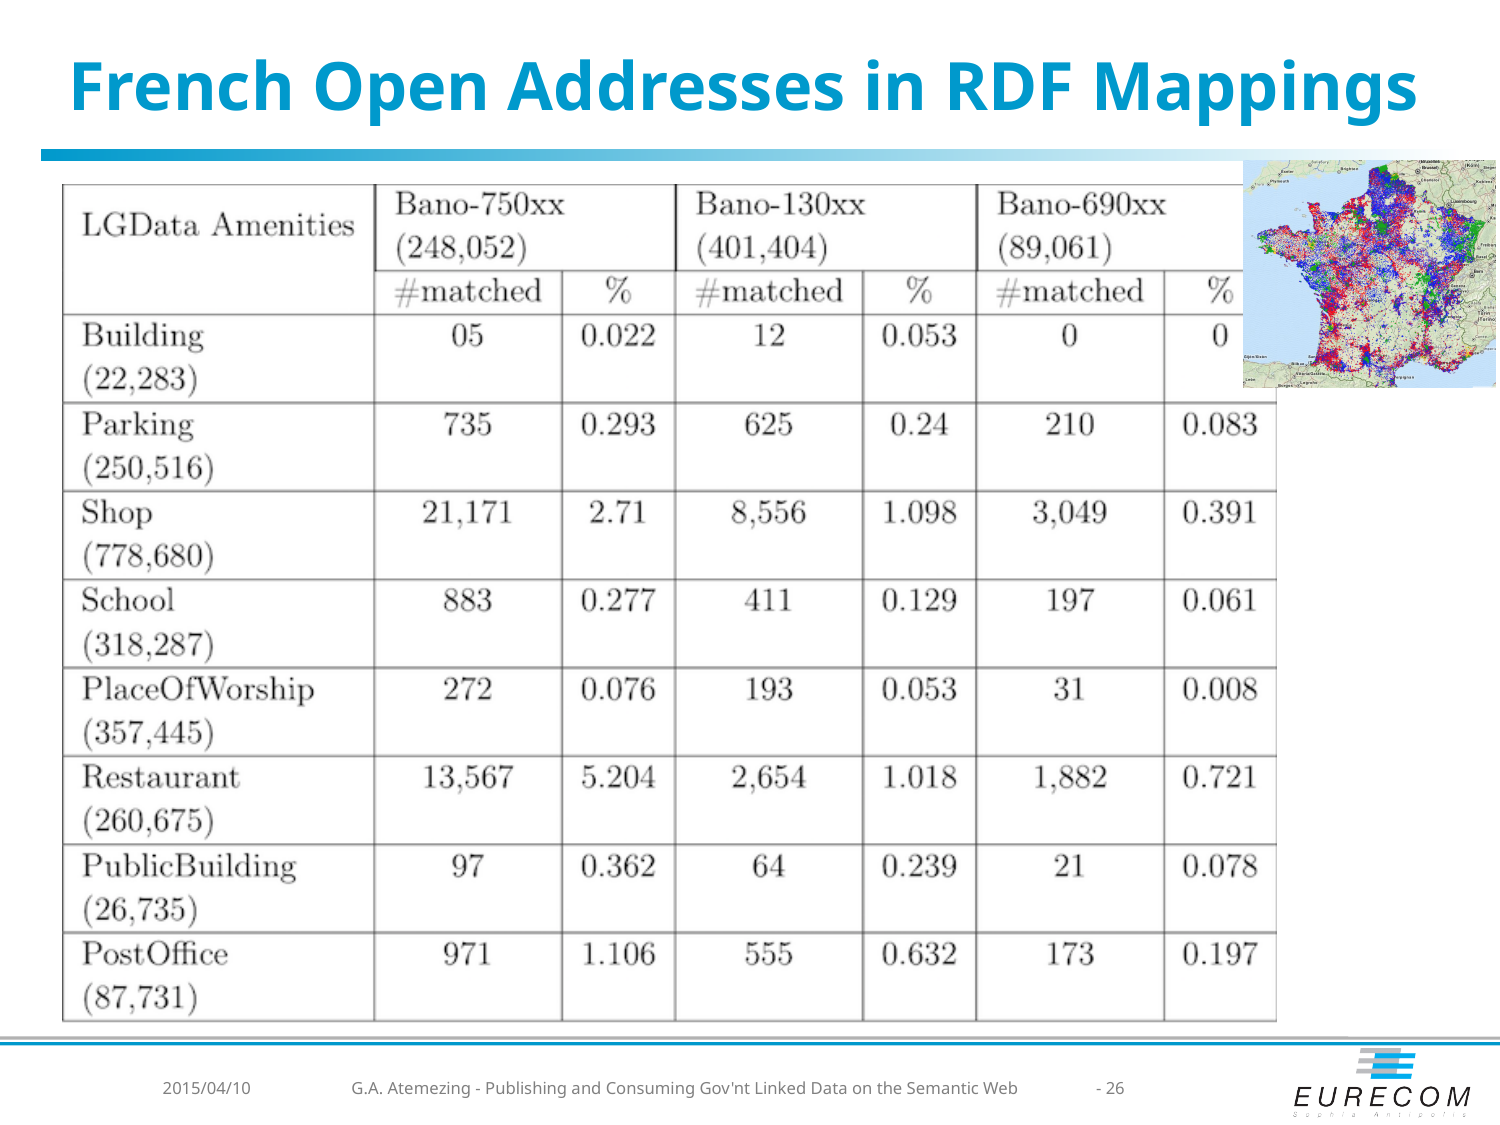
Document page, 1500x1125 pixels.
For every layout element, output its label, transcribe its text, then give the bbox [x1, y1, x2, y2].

title French Open Addresses in RDF Mappings [52, 30, 1460, 138]
footer G.A. Atemezing - Publishing and Consuming Gov'nt Linked Data on the Semantic Web [336, 1070, 1069, 1107]
slide_number - 26 [1080, 1070, 1200, 1103]
picture [1243, 160, 1496, 388]
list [52, 184, 1278, 1024]
picture [1293, 1048, 1477, 1118]
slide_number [147, 1070, 325, 1103]
